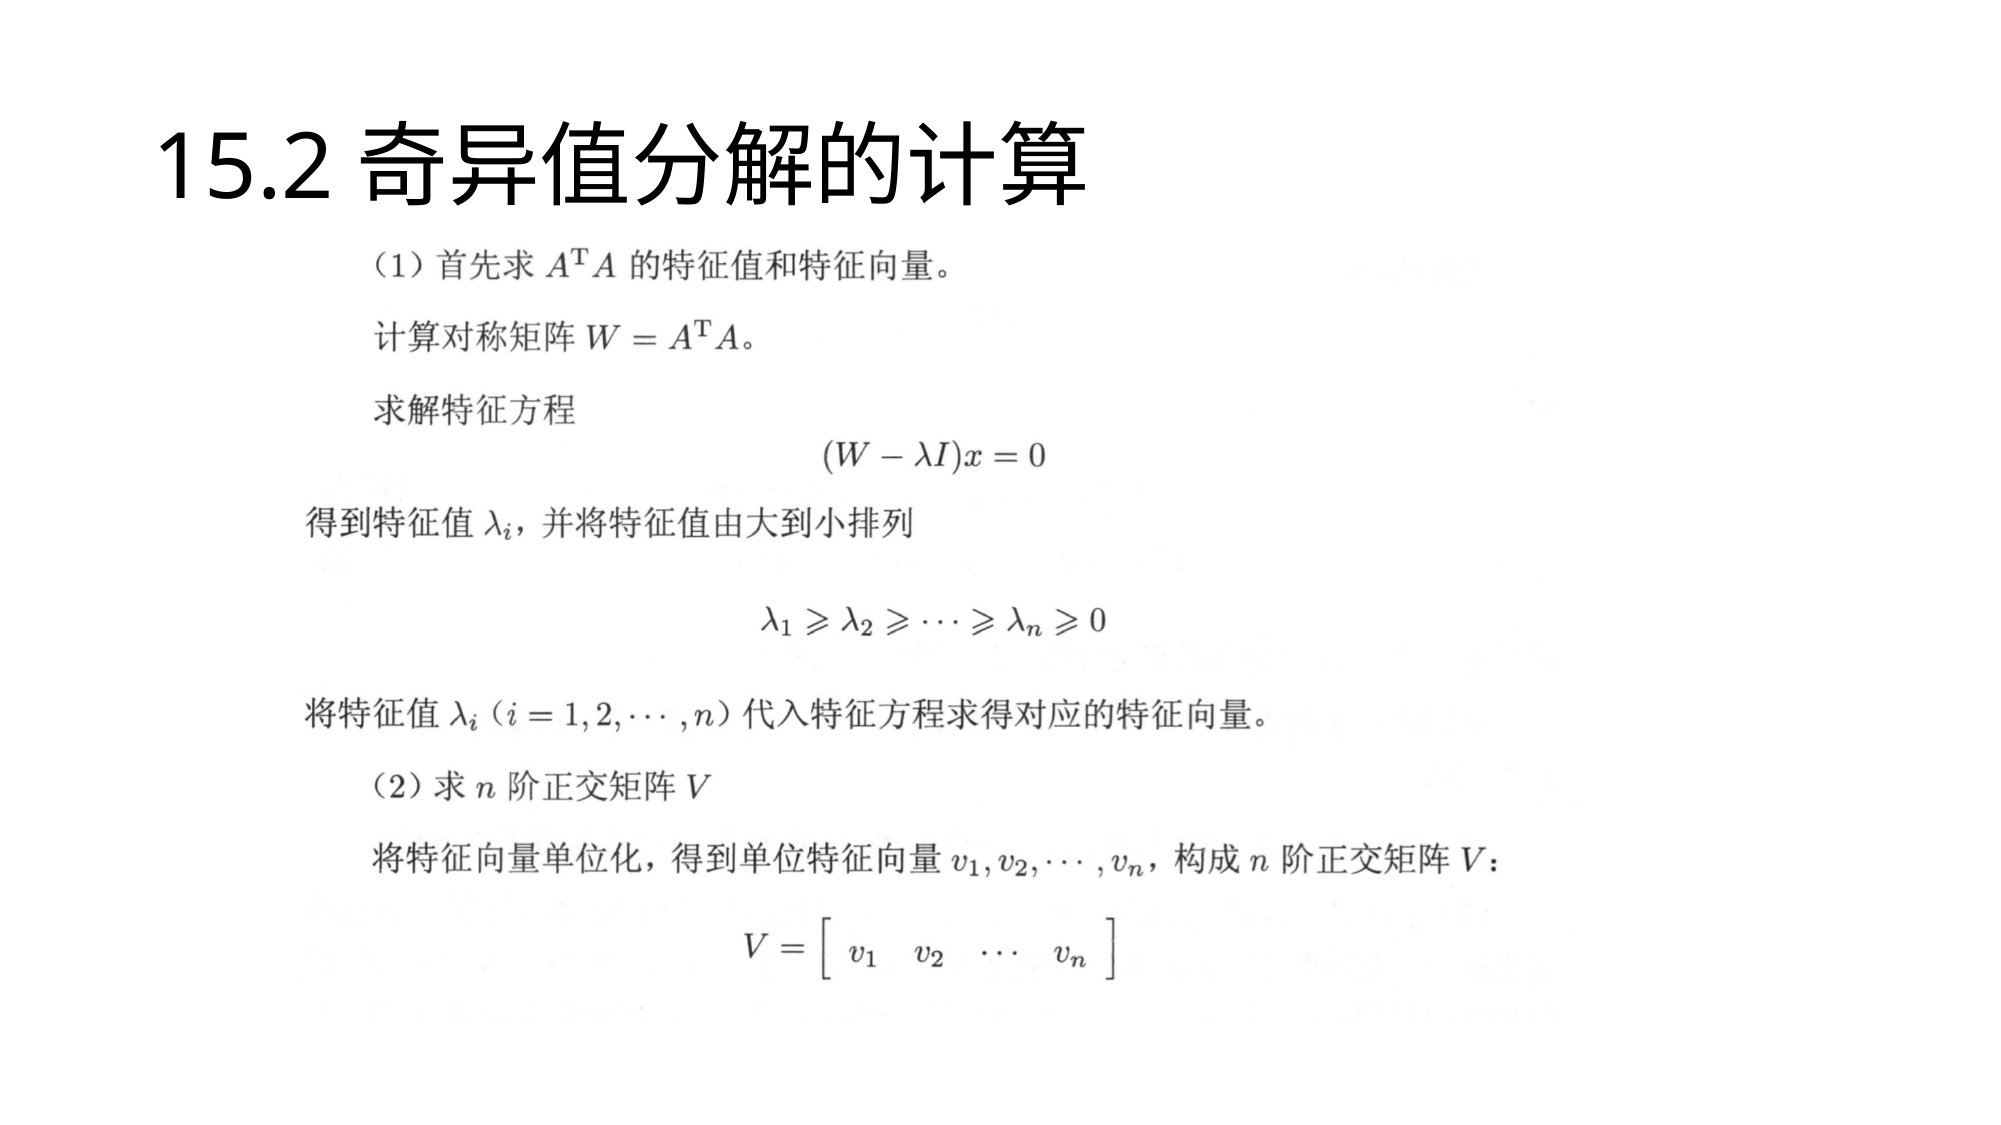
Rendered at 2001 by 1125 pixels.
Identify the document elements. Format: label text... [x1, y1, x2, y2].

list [278, 241, 1585, 1021]
title 15.2奇异值分解的计算 [137, 59, 1863, 278]
